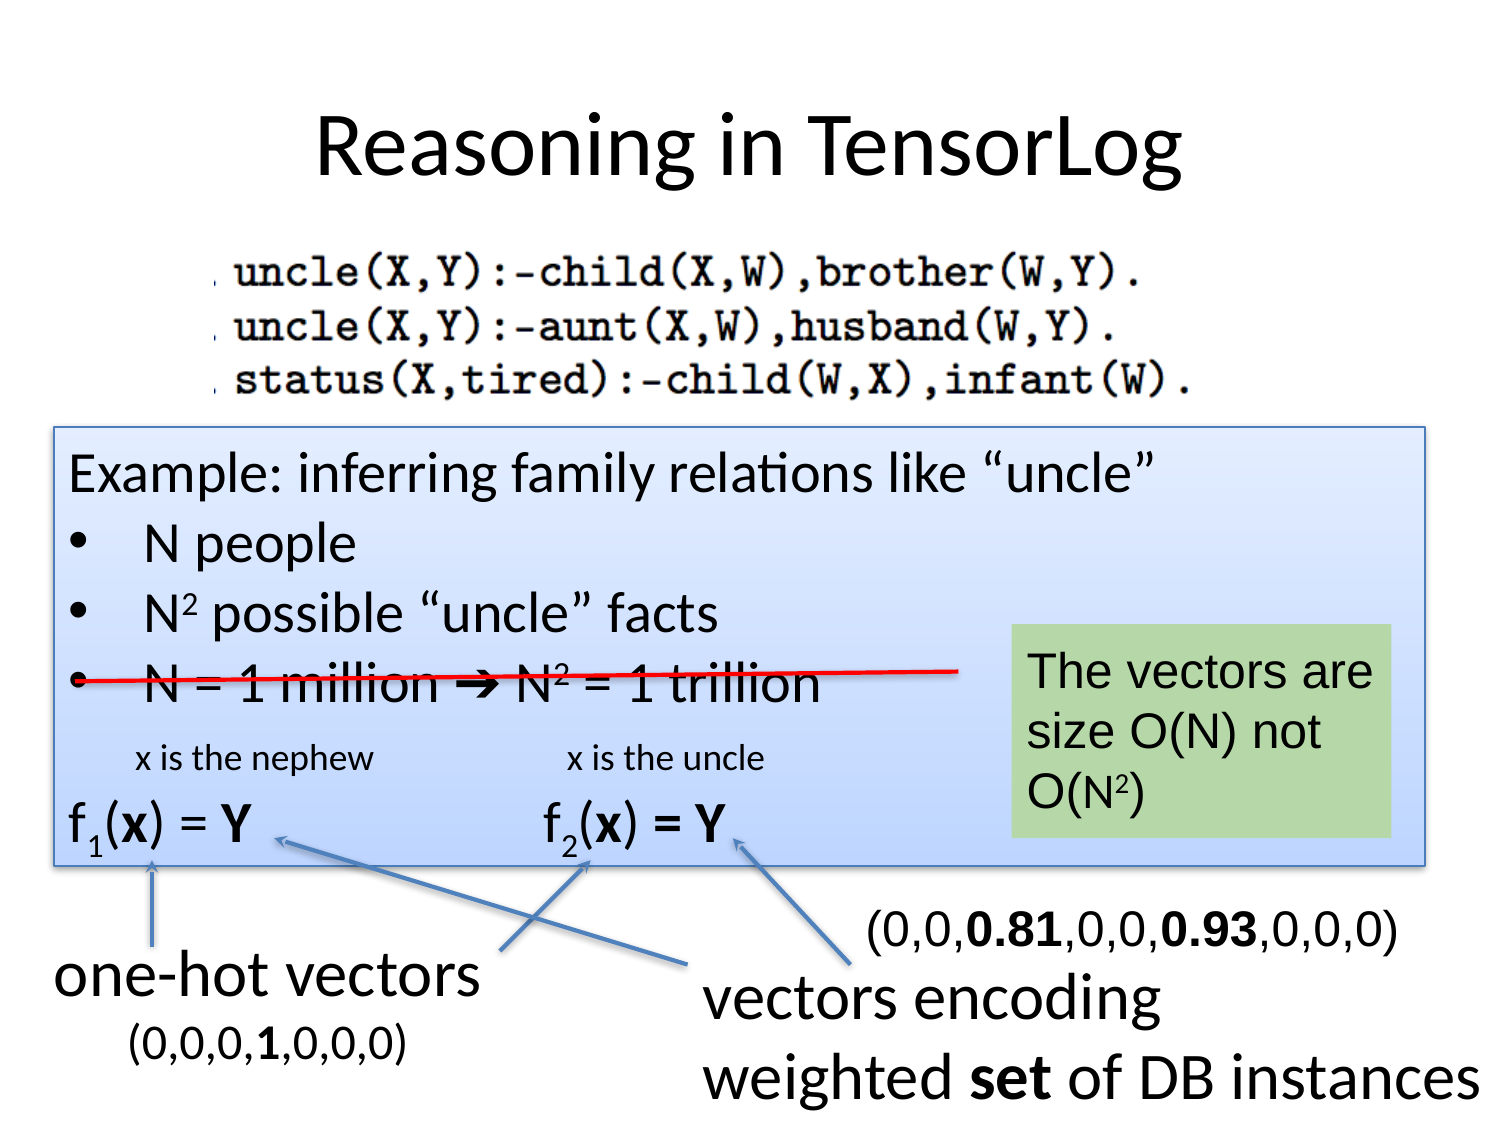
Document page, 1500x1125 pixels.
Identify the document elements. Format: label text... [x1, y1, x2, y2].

text_box vectors encoding weighted set of DB instances [687, 945, 1500, 1122]
text_box one-hot vectors (0,0,0,1,0,0,0) [35, 922, 500, 1019]
text_box Example: inferring family relations like “uncle” N people N2 possible “uncle” facts N = 1 million ➔ N2 = 1 trillion f1(x) = Y f2(x) = Y [53, 427, 1425, 867]
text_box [273, 837, 688, 965]
text_box The vectors are size O(N) not O(N2) [1011, 624, 1392, 839]
picture [213, 205, 1227, 498]
text_box x is the nephew [120, 725, 392, 786]
text_box x is the uncle [551, 725, 783, 786]
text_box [732, 837, 851, 965]
text_box (0,0,0.81,0,0,0.93,0,0,0) [854, 881, 1425, 968]
title Reasoning in TensorLog [75, 45, 1425, 233]
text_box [74, 671, 959, 682]
